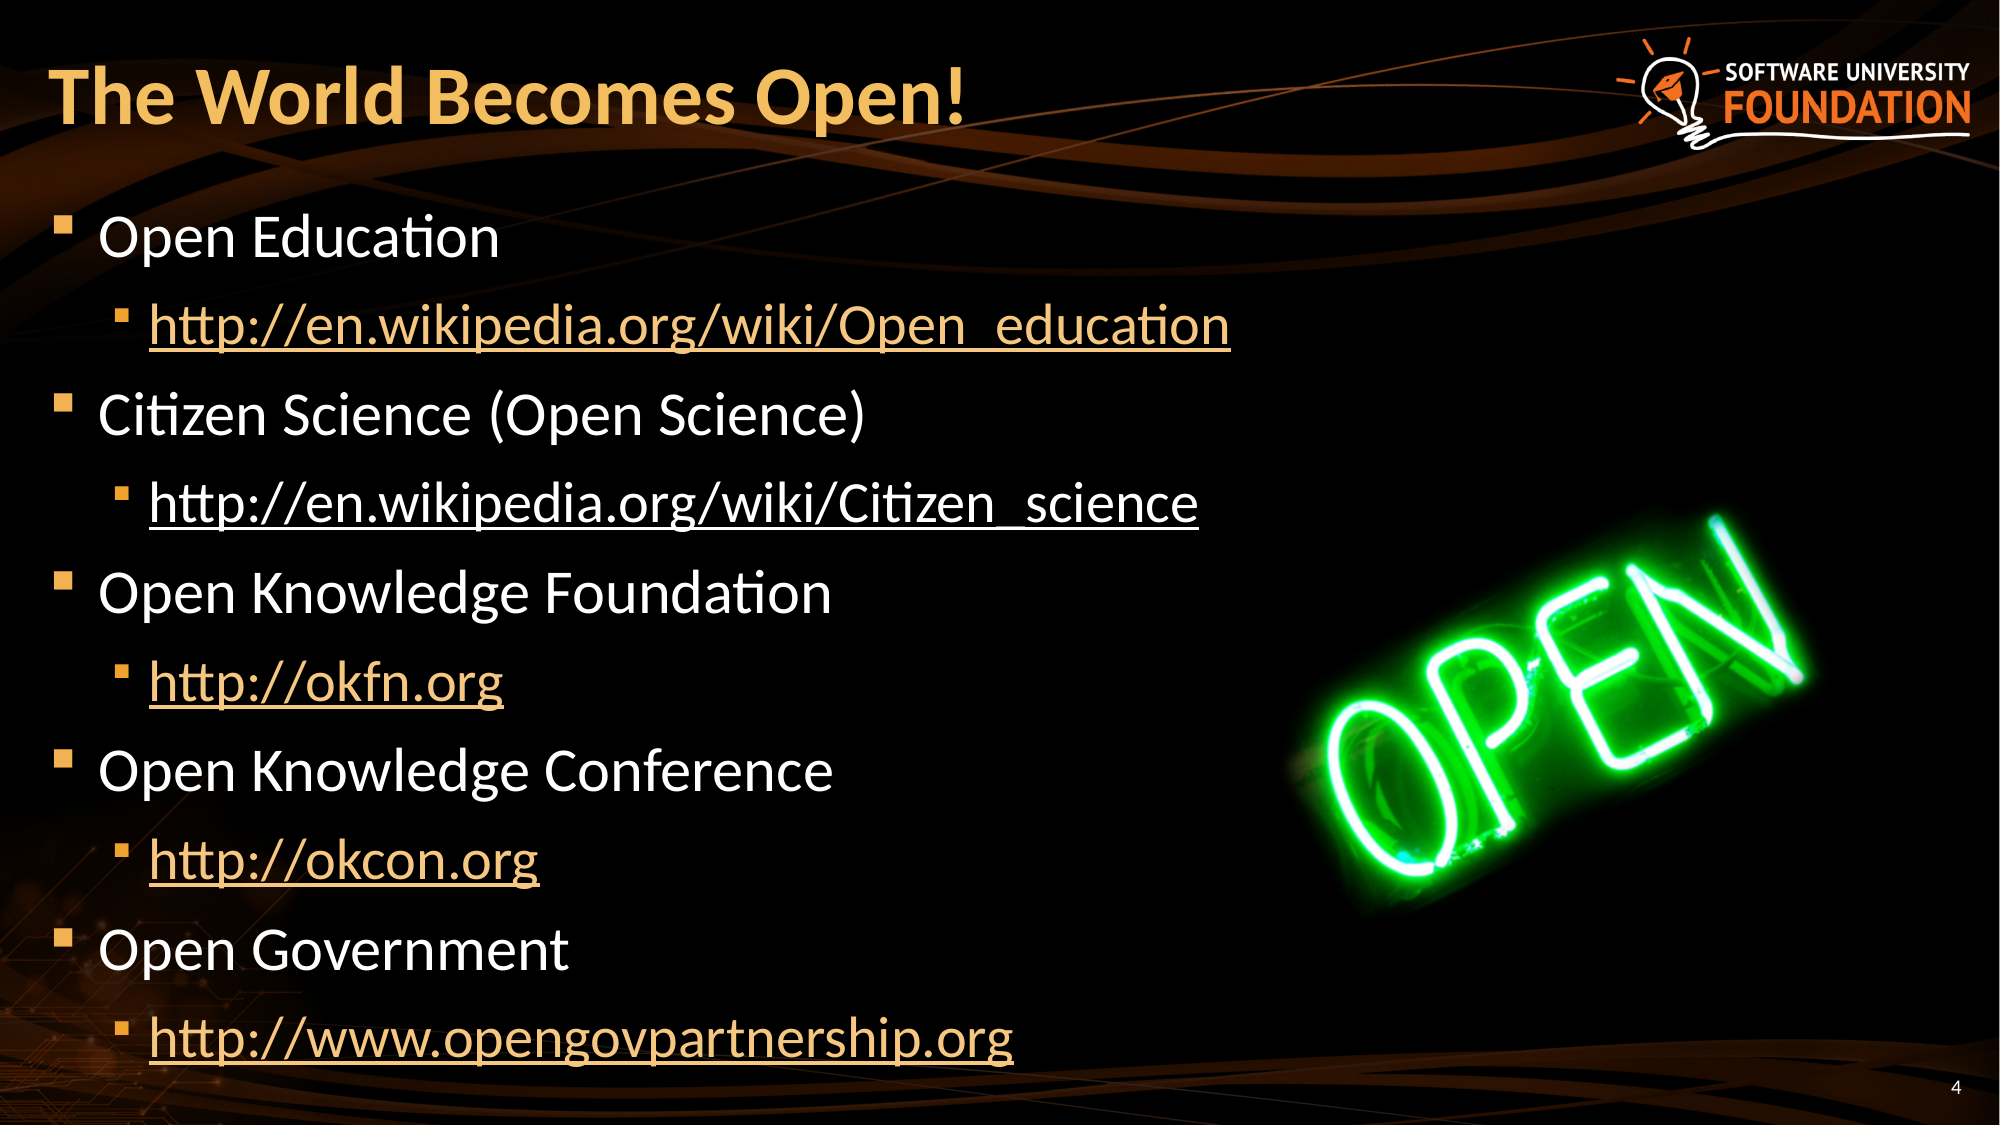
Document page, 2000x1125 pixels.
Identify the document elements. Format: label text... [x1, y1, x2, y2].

list Open Education http://en.wikipedia.org/wiki/Open_education Citizen Science (Open Science) http://en.wikipedia.org/wiki/Citizen_science Open Knowledge Foundation http://okfn.org Open Knowledge Conference http://okcon.org Open Government http://www.opengovpartnership.org [31, 188, 1968, 1103]
picture [0, 0, 2000, 1125]
title The World Becomes Open! [30, 6, 1602, 189]
